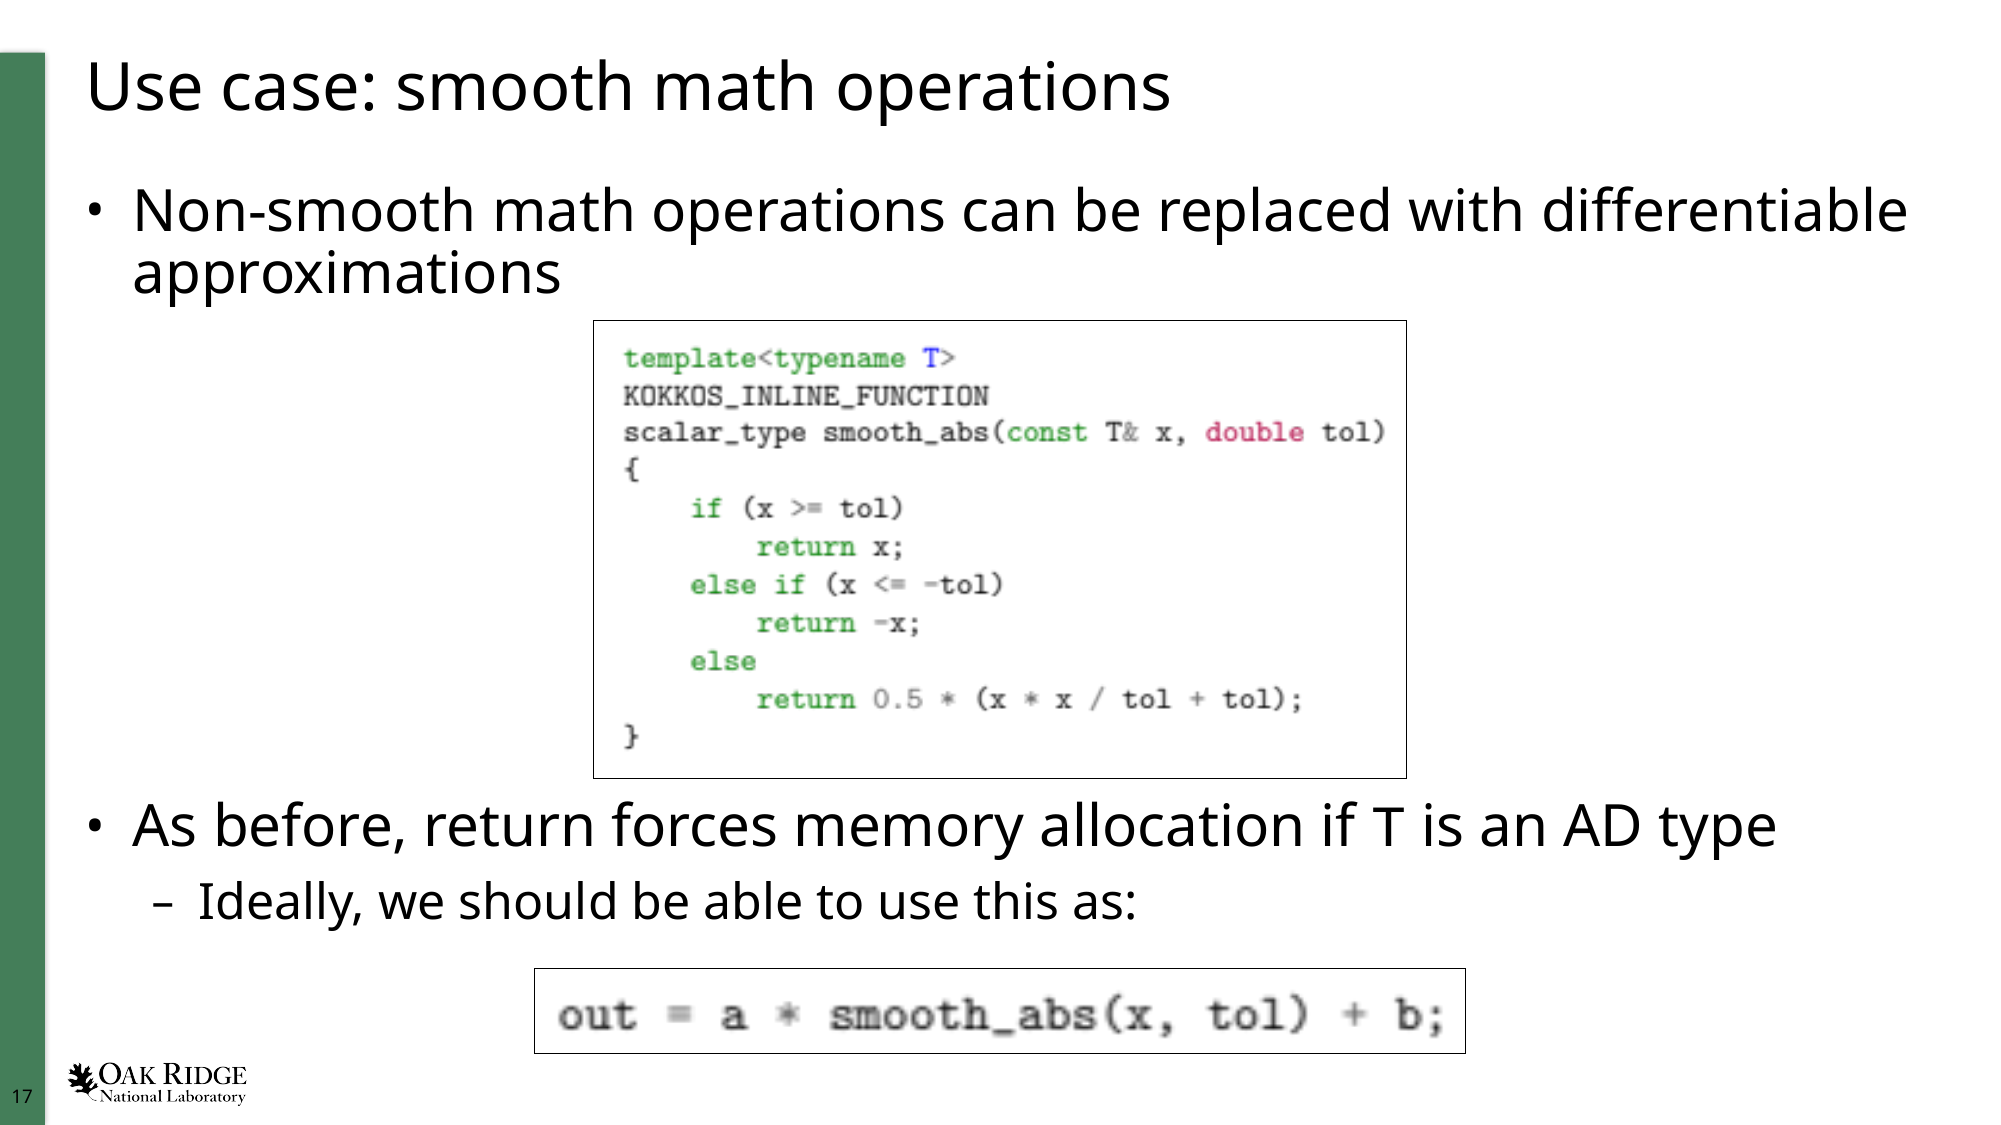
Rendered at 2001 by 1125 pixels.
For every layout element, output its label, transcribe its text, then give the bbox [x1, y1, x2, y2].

list Non-smooth math operations can be replaced with differentiable approximations As before, return forces memory allocation if T is an AD type Ideally, we should be able to use this as: [70, 172, 1931, 1030]
picture [593, 319, 1407, 779]
picture [67, 1062, 247, 1106]
picture [534, 968, 1466, 1054]
title Use case: smooth math operations [70, 44, 1946, 134]
